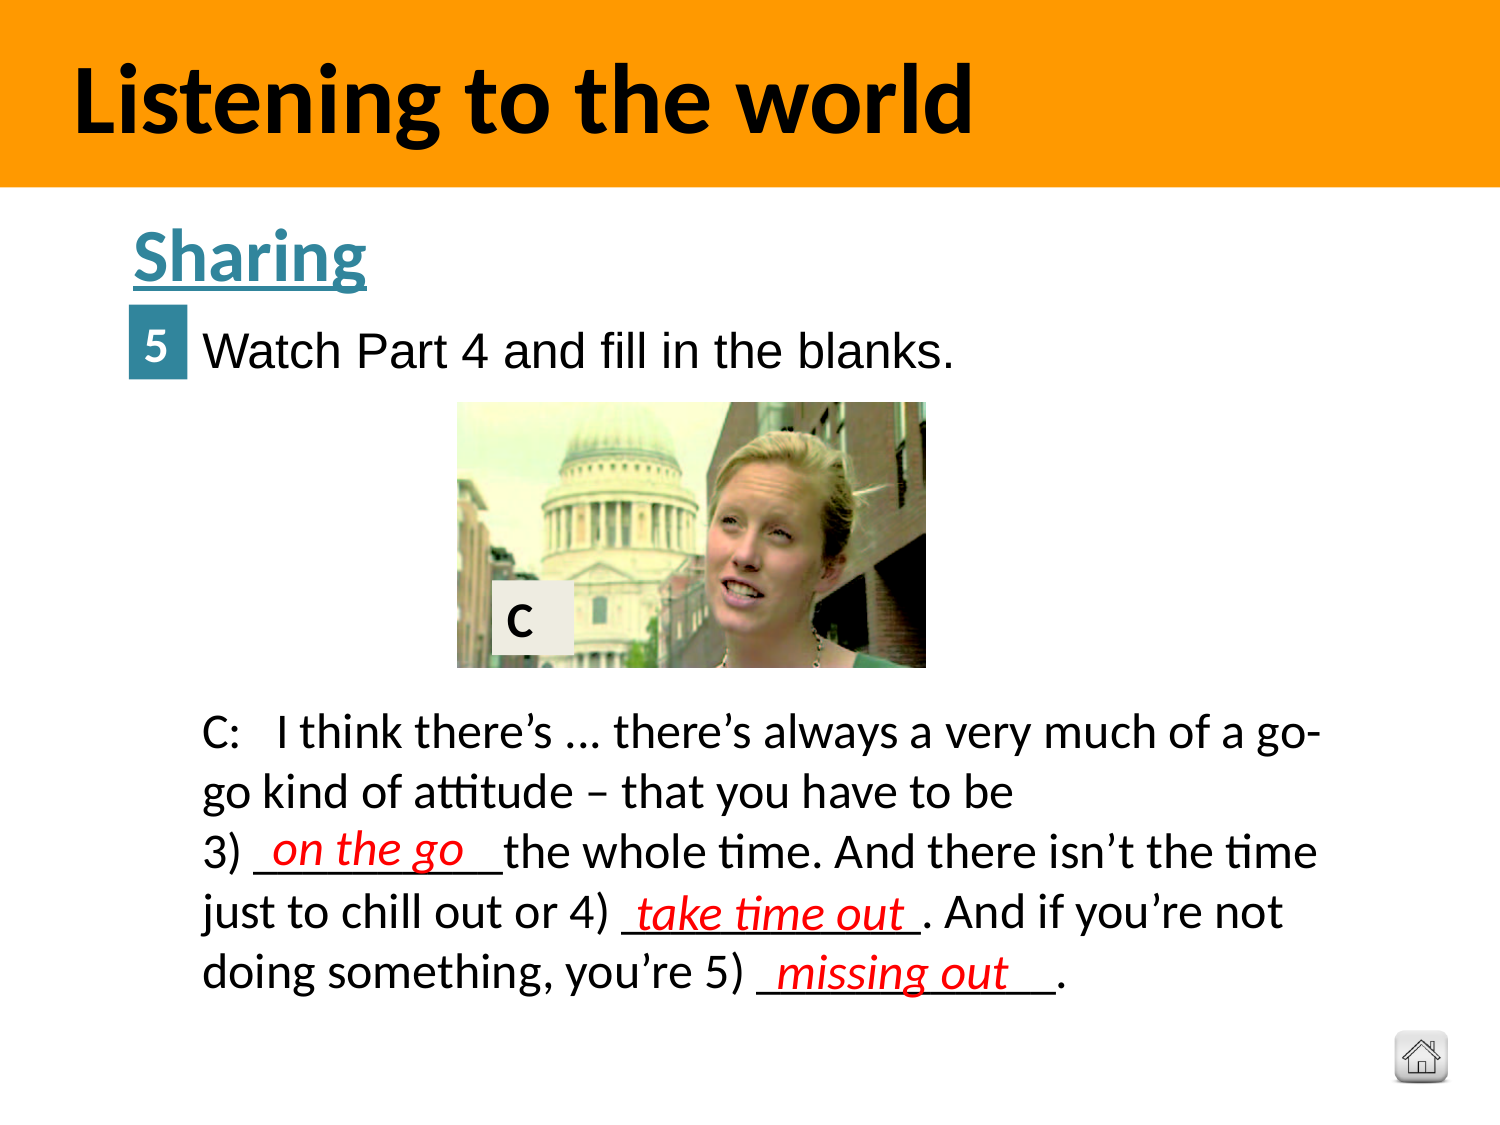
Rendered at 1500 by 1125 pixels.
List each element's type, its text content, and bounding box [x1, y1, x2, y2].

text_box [187, 580, 1384, 1071]
picture [456, 402, 926, 580]
picture [1382, 1019, 1460, 1097]
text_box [128, 304, 1290, 387]
text_box Sharing [118, 199, 383, 304]
text_box Listening to the world [0, 0, 1500, 190]
